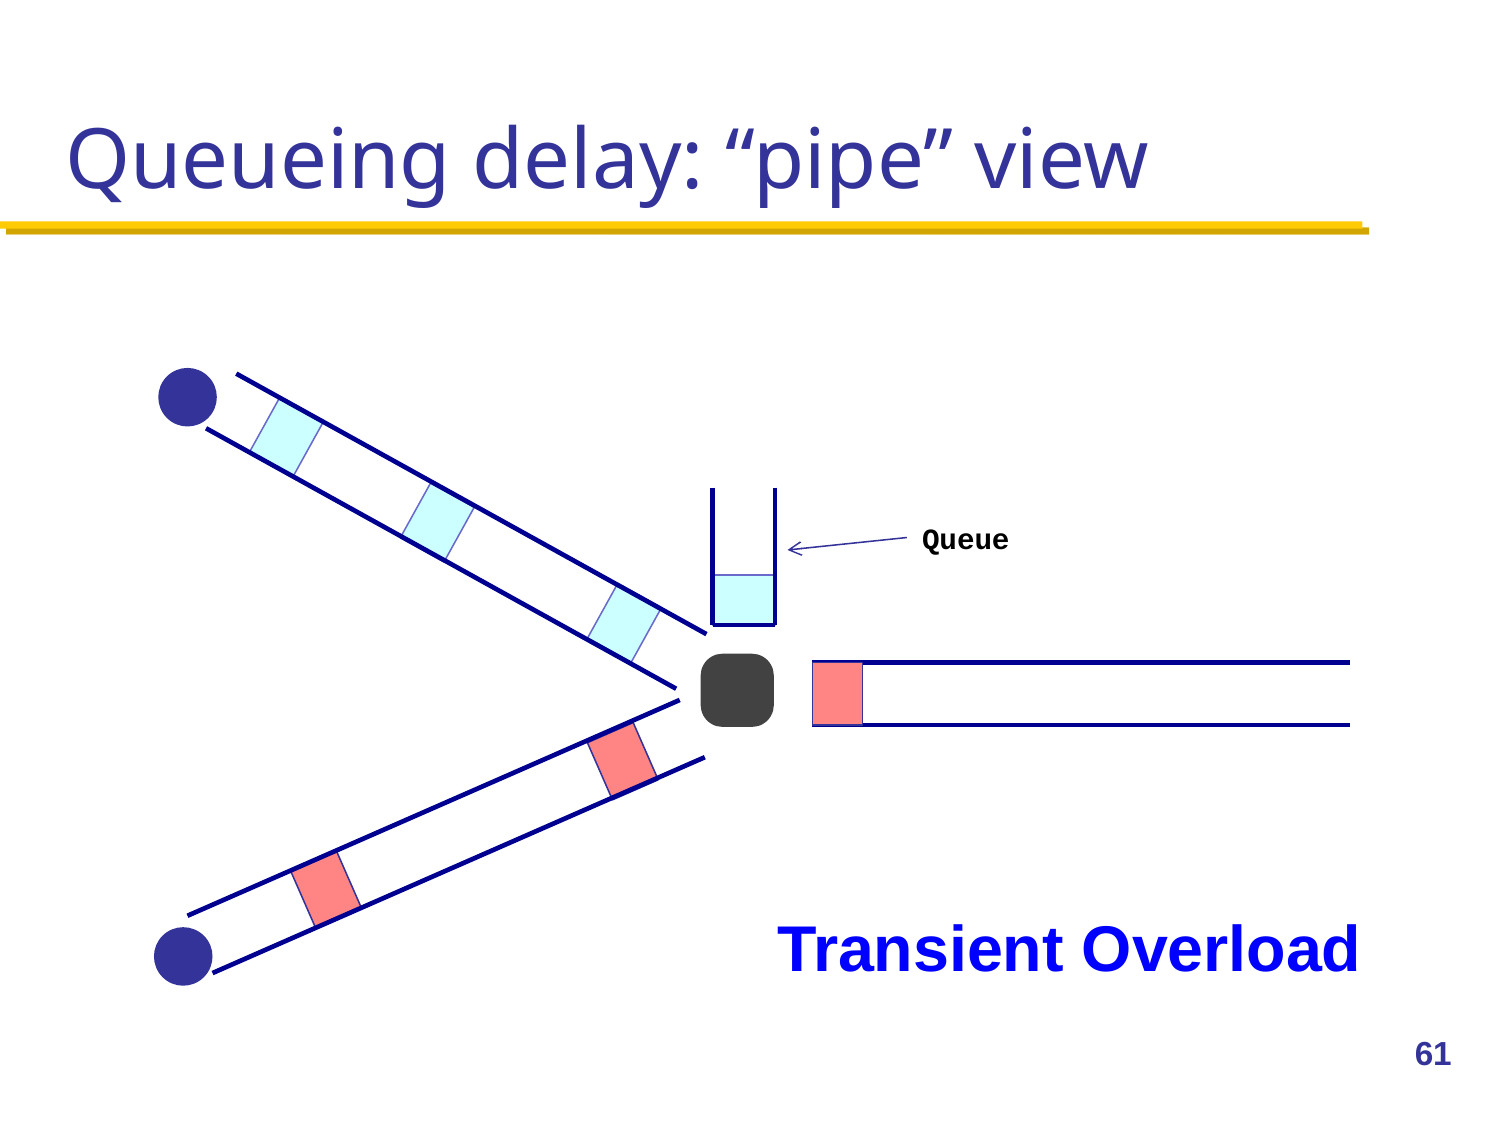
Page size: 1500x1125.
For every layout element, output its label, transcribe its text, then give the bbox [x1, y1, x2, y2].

title Queueing delay: “pipe” view [49, 24, 1451, 213]
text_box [787, 537, 907, 551]
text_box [812, 662, 1351, 726]
text_box [158, 367, 217, 427]
text_box Transient Overload [762, 899, 1463, 993]
slide_number 61 [1400, 1025, 1500, 1100]
text_box [700, 653, 774, 727]
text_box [187, 498, 726, 565]
text_box [153, 927, 213, 986]
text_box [177, 804, 716, 870]
text_box Queue [906, 512, 1025, 563]
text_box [712, 487, 776, 626]
